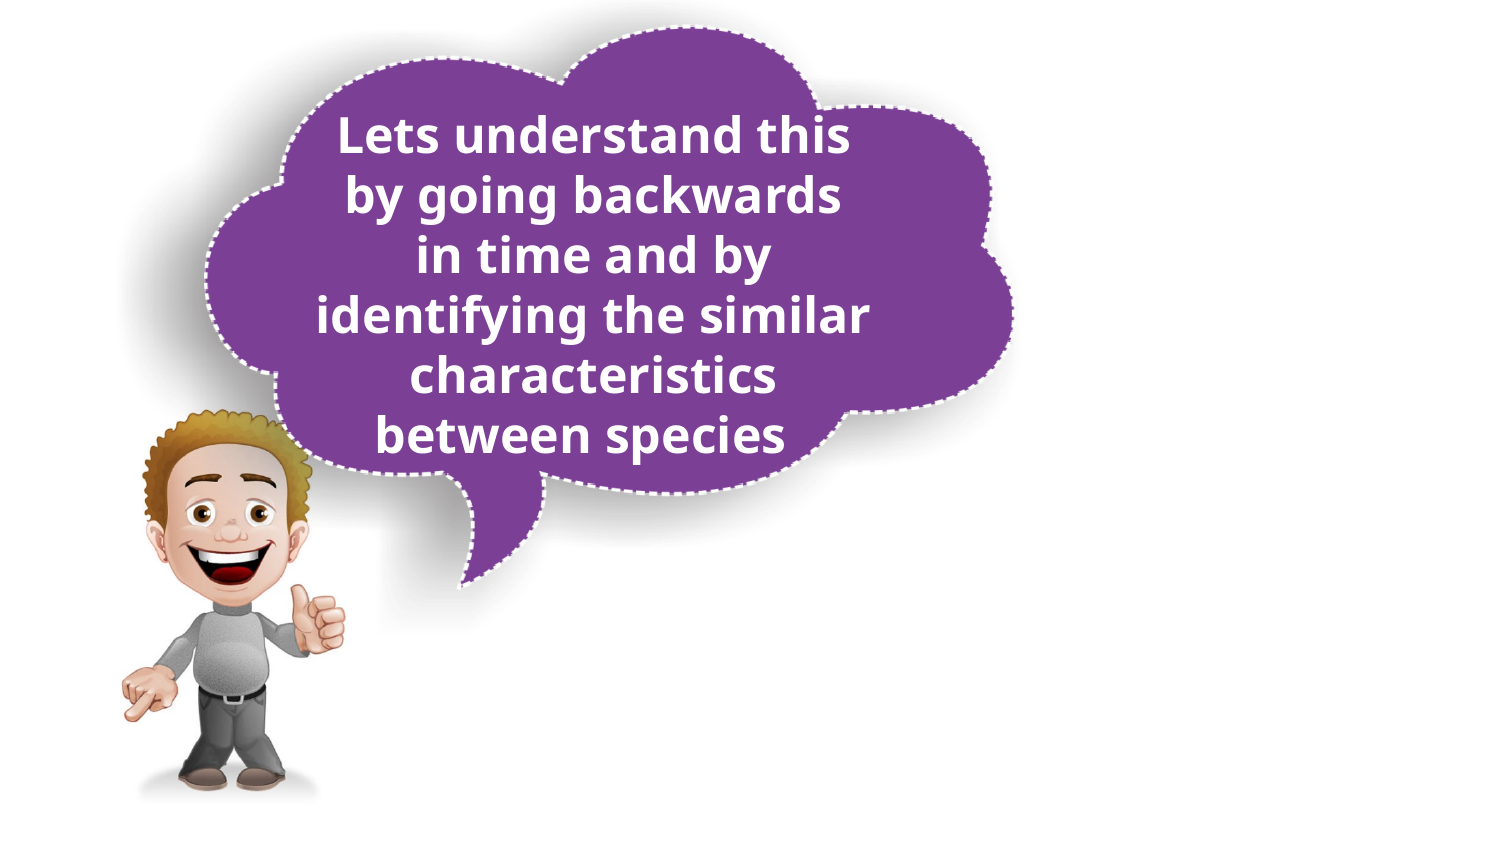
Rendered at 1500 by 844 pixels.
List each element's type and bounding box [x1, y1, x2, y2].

text_box [43, 0, 1026, 812]
